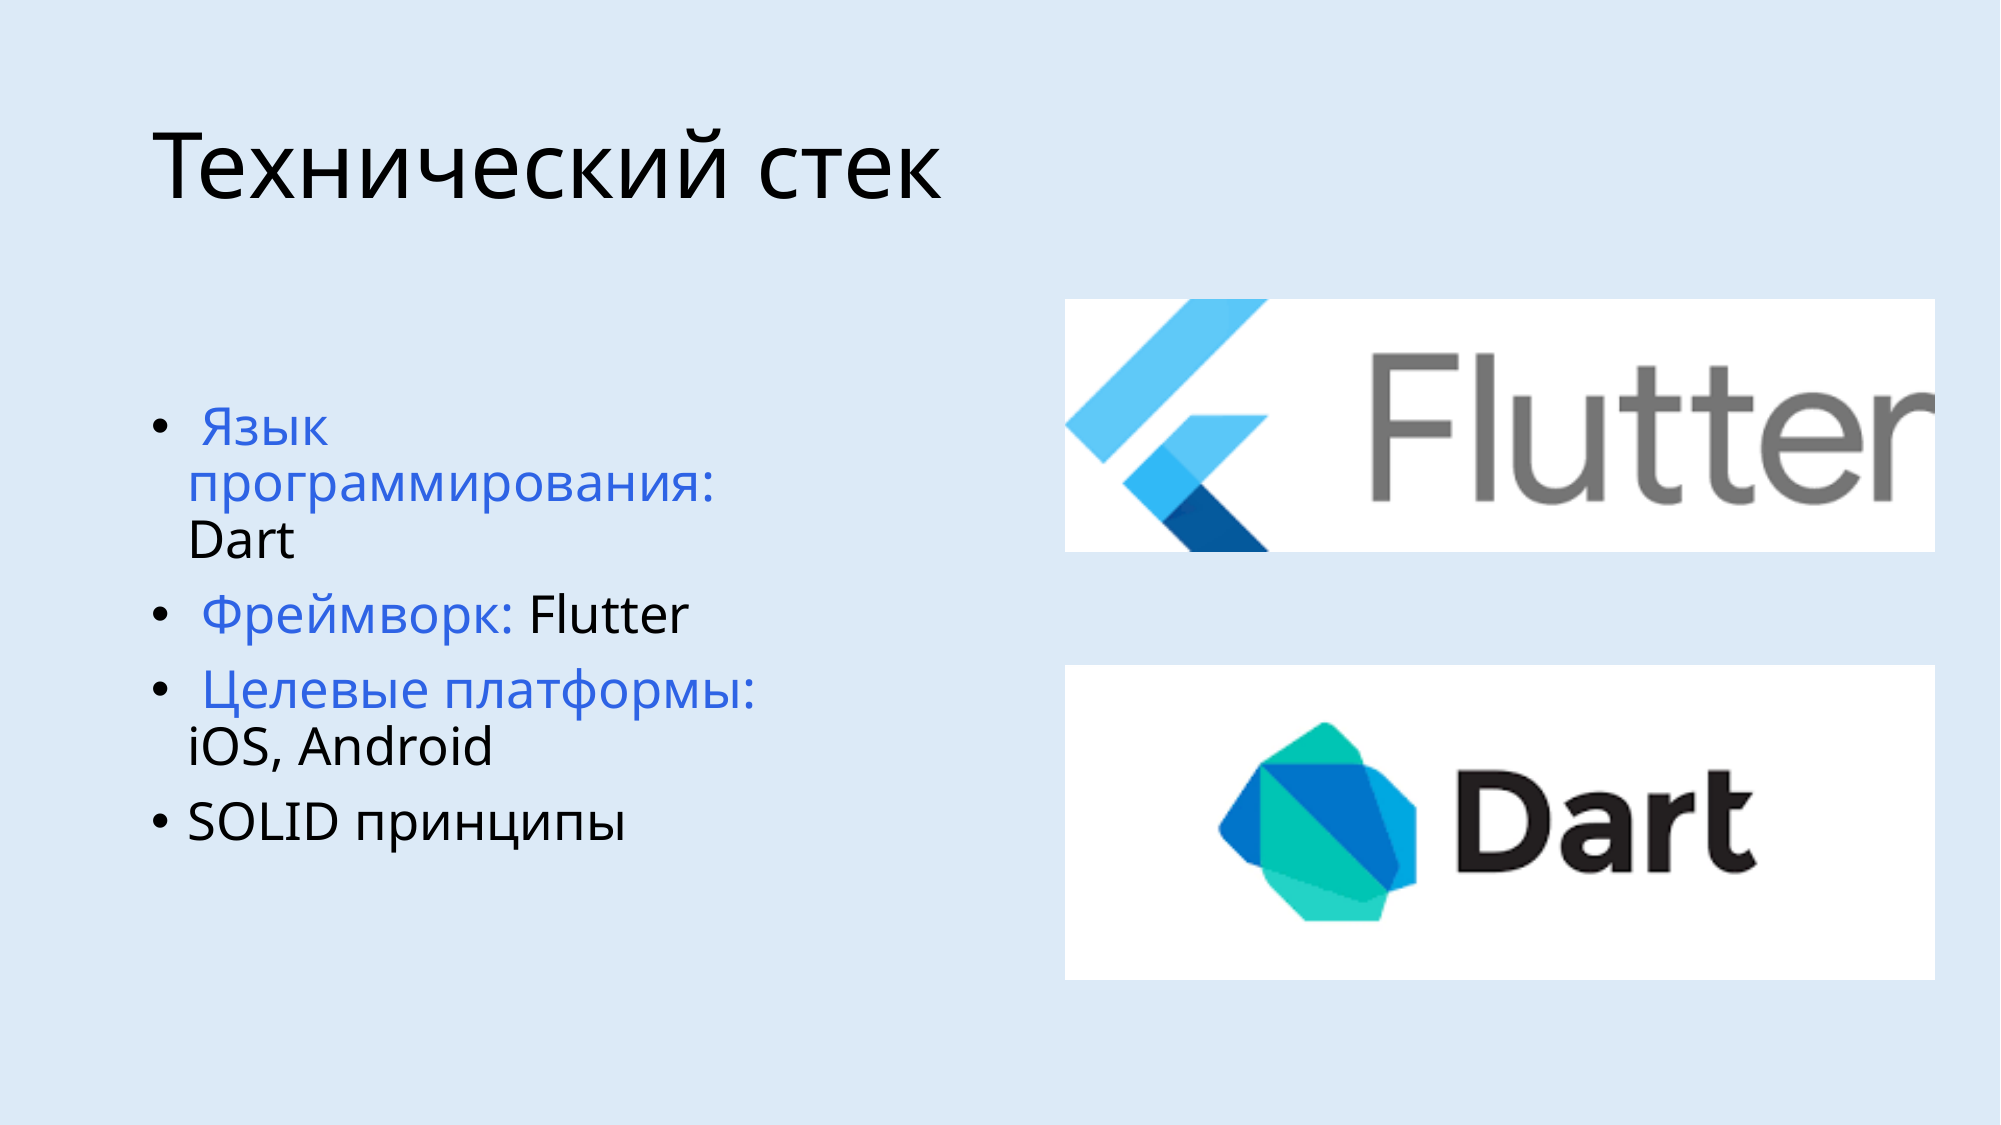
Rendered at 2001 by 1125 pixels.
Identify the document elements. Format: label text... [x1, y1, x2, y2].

picture [1065, 664, 1935, 980]
list Язык программирования: Dart Фреймворк: Flutter Целевые платформы: iOS, Android SOLID принципы [136, 392, 866, 938]
picture [1065, 298, 1935, 553]
title Технический стек [137, 59, 1863, 278]
